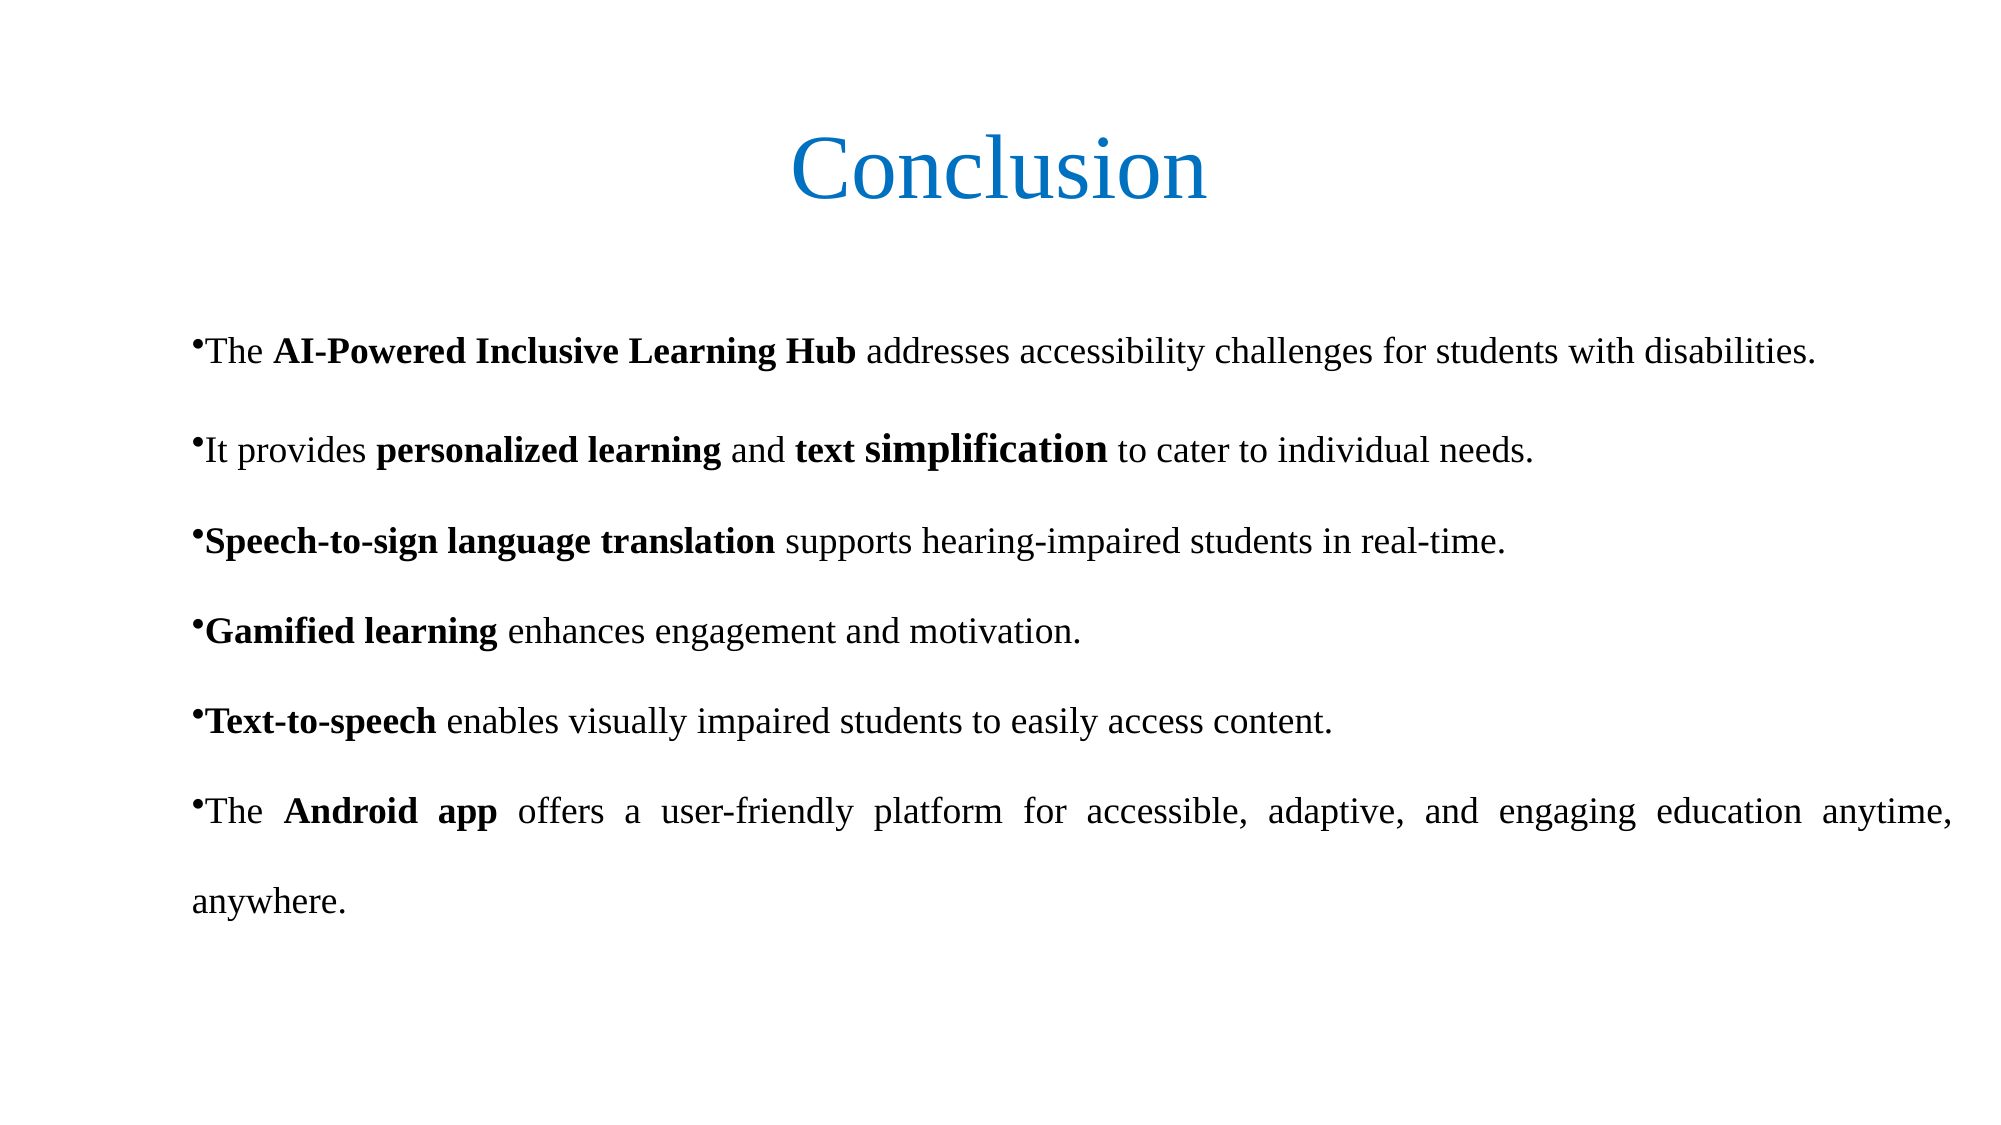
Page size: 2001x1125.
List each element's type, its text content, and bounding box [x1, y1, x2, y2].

title Conclusion [137, 59, 1863, 278]
text_box The AI-Powered Inclusive Learning Hub addresses accessibility challenges for students with disabilities. It provides personalized learning and text simplification to cater to individual needs. Speech-to-sign language translation supports hearing-impaired students in real-time. Gamified learning enhances engagement and motivation. Text-to-speech enables visually impaired students to easily access content. The Android app offers a user-friendly platform for accessible, adaptive, and engaging education anytime, anywhere. [176, 273, 1970, 929]
